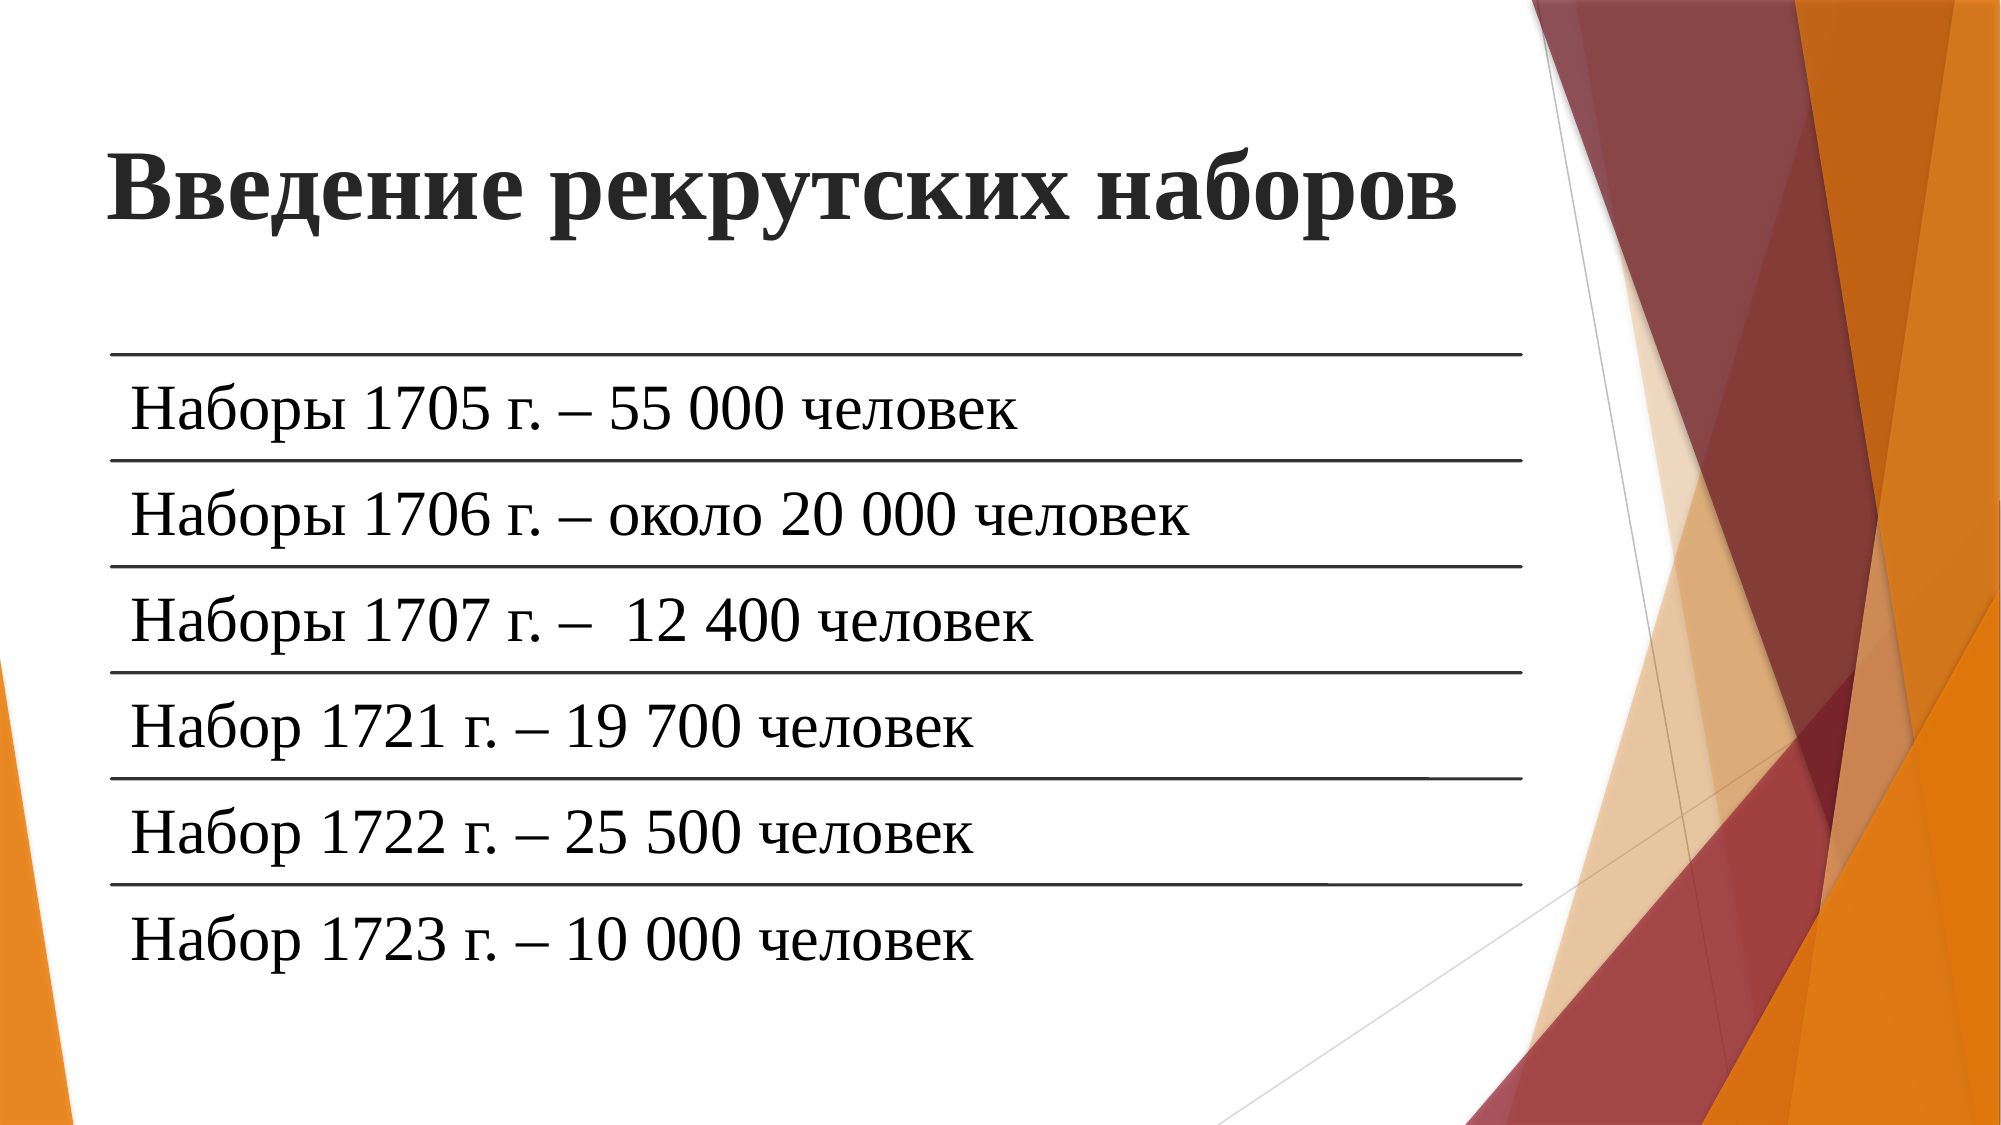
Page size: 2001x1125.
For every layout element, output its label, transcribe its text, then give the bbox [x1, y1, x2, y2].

text_box Введение рекрутских наборов [0, 112, 1597, 248]
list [110, 353, 1522, 992]
